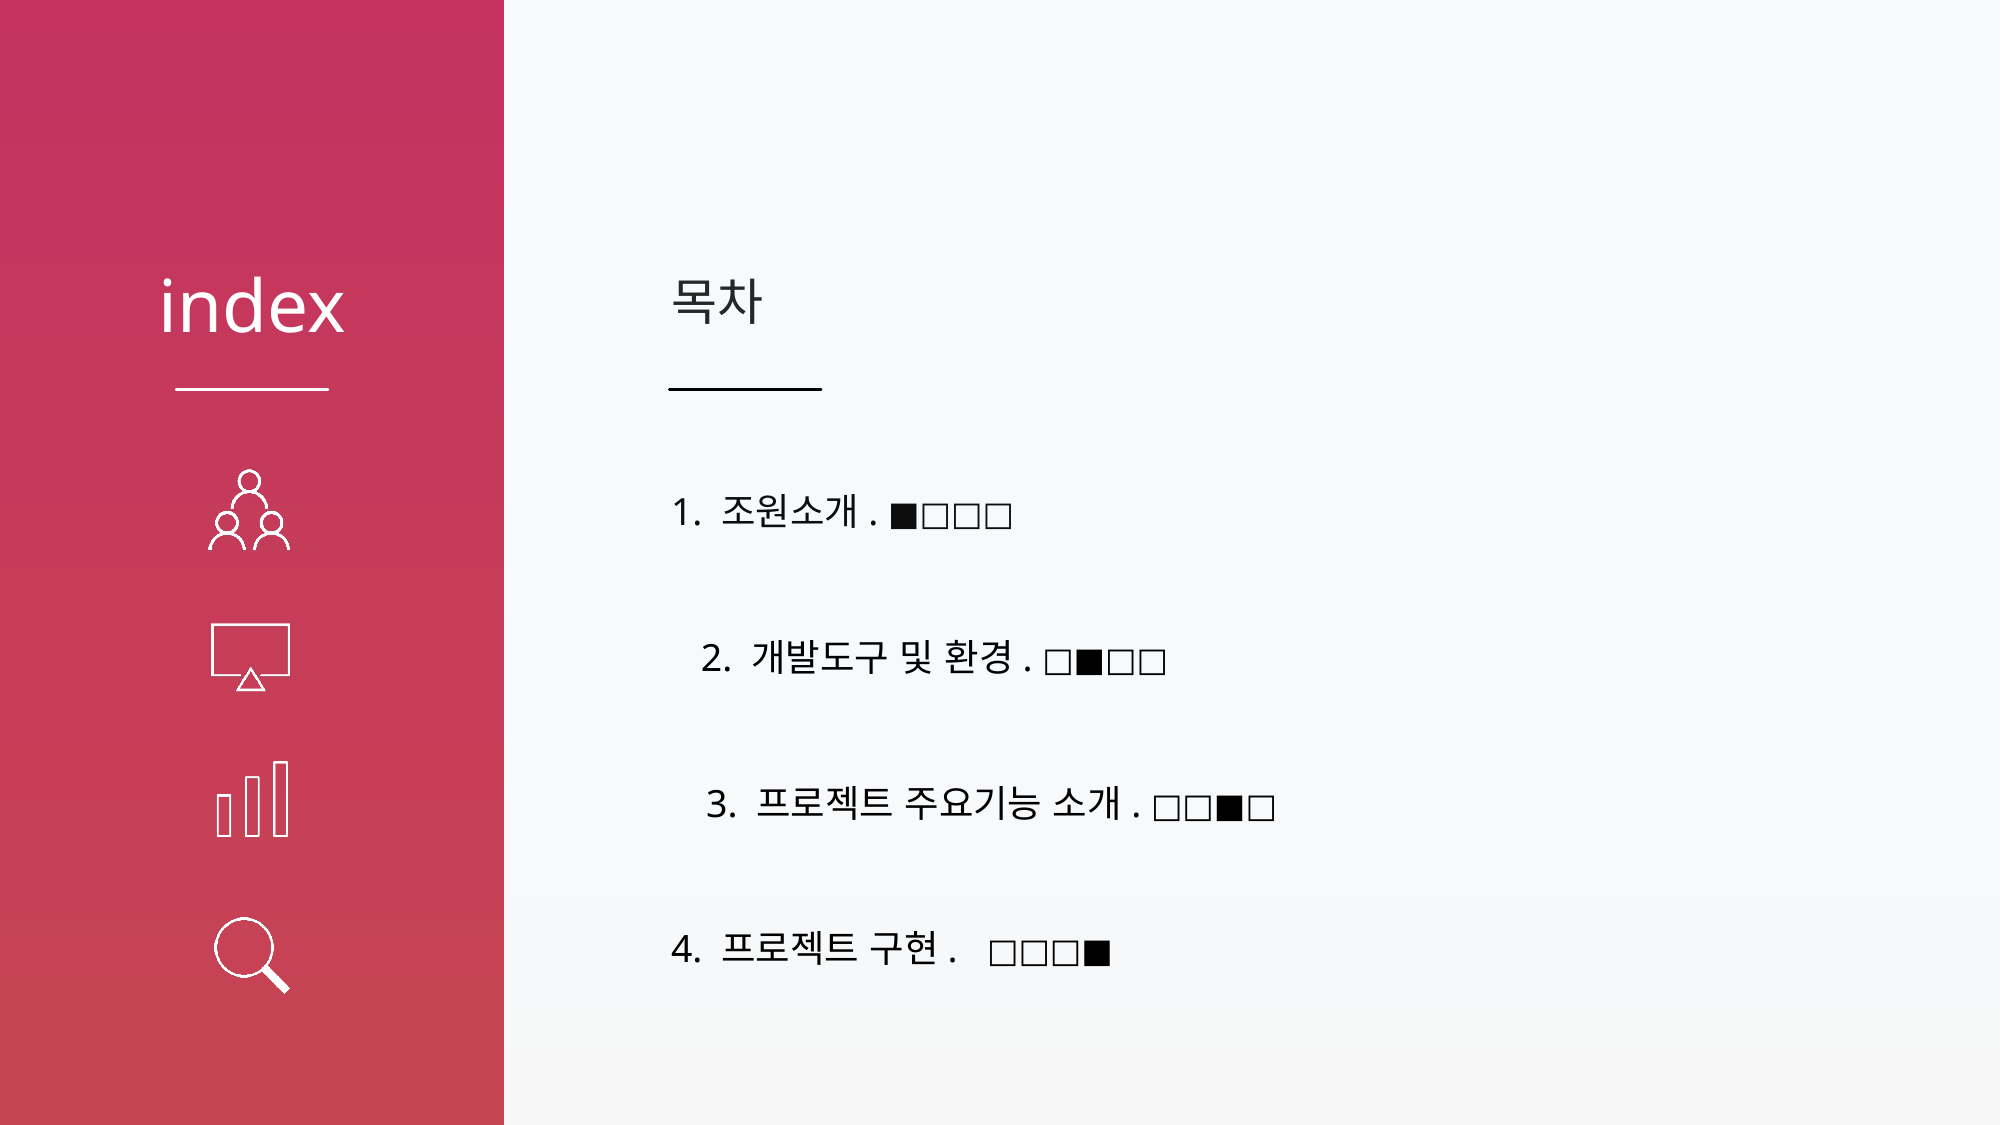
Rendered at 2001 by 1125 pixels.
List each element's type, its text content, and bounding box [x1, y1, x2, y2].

text_box 목차 [656, 262, 778, 338]
text_box 2. 개발도구 및 환경. □■□□ [686, 626, 1184, 687]
text_box [0, 0, 505, 1125]
picture [214, 761, 290, 837]
text_box 3. 프로젝트 주요기능 소개. □□■□ [691, 772, 1292, 832]
picture [214, 917, 290, 994]
text_box 4. 프로젝트 구현. □□□■ [656, 917, 1419, 978]
picture [211, 617, 290, 697]
text_box 1. 조원소개. ■□□□ [656, 480, 1241, 541]
picture [208, 468, 290, 551]
text_box index [143, 251, 361, 355]
